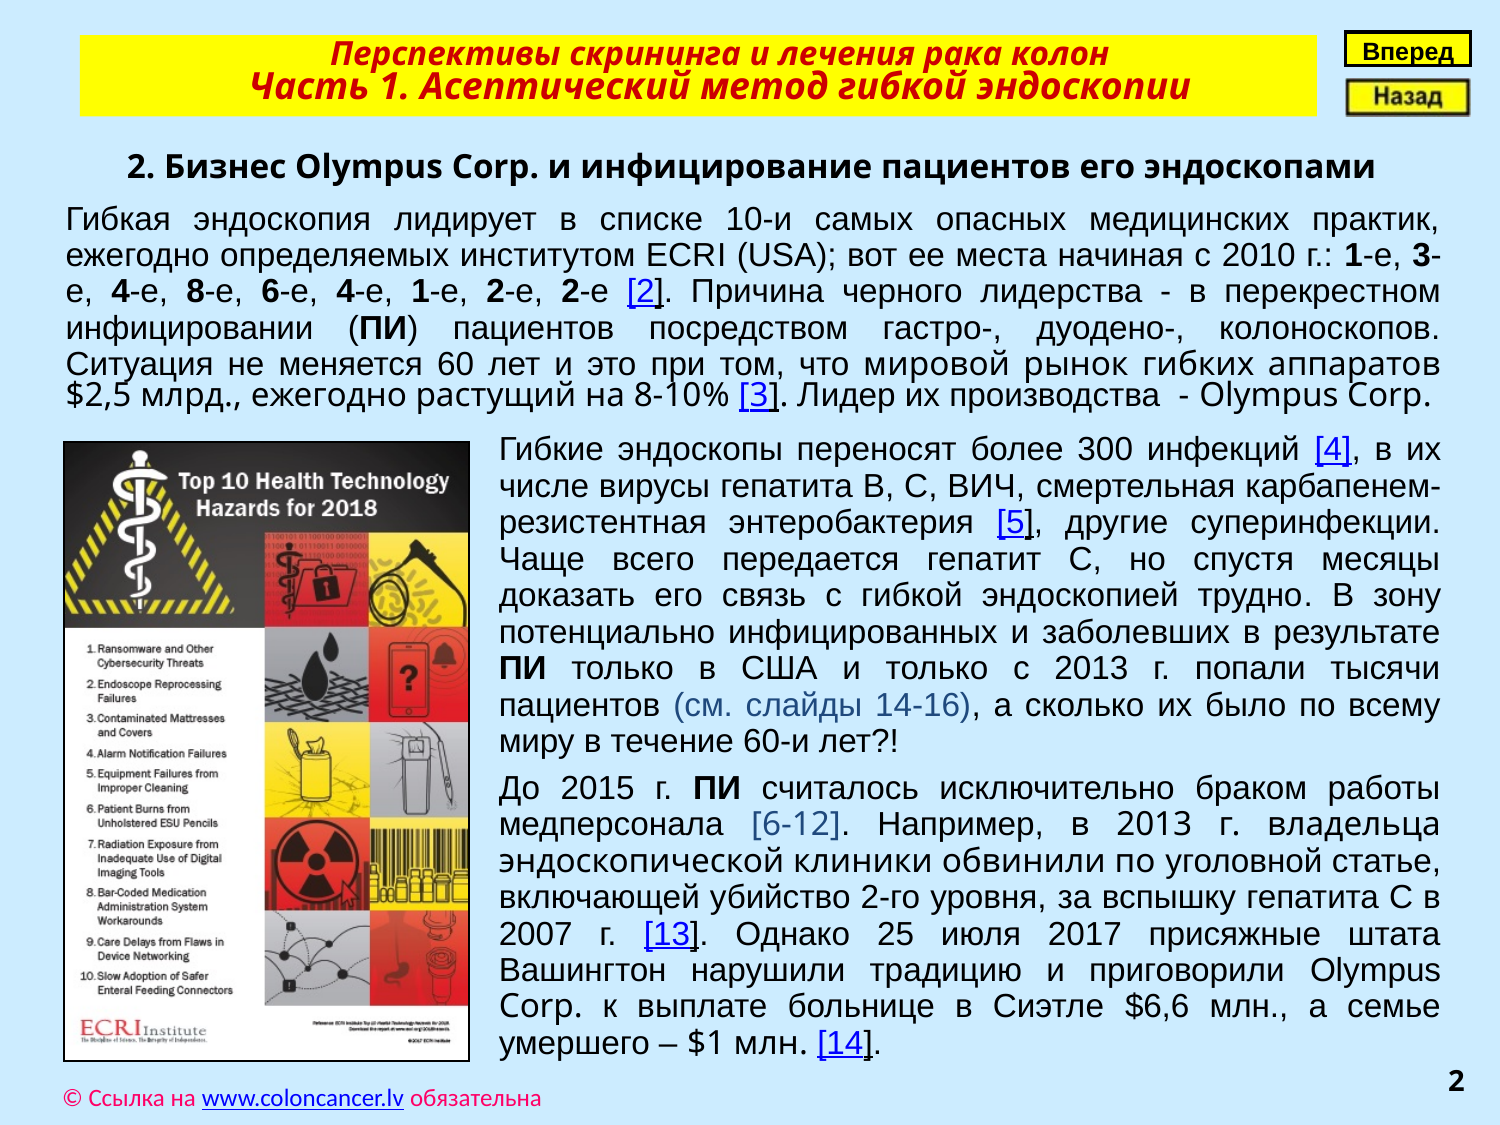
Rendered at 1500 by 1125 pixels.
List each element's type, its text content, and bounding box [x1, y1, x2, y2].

text_box Вперед [1345, 32, 1471, 66]
text_box 2. Бизнес Olympus Corp. и инфицирование пациентов его эндоскопами [0, 148, 1500, 187]
picture [64, 442, 468, 1060]
text_box Гибкая эндоскопия лидирует в списке 10-и самых опасных медицинских практик, ежегодно определяемых институтом ECRI (USA); вот ее места начиная с 2010 г.: 1-е, 3-е, 4-е, 8-е, 6-е, 4-е, 1-е, 2-е, 2-е [2]. Причина черного лидерства - в перекрестном инфицировании (ПИ) пациентов посредством гастро-, дуодено-, колоноскопов. Ситуация не меняется 60 лет и это при том, что мировой рынок гибких аппаратов $2,5 млрд., ежегодно растущий на 8-10% [3]. Лидер их производства - Olympus Corp. [65, 200, 1442, 419]
text_box © Ссылка на www.coloncancer.lv обязательна [62, 1074, 650, 1120]
text_box [1345, 78, 1471, 117]
text_box 2 [1448, 1064, 1478, 1125]
text_box Гибкие эндоскопы переносят более 300 инфекций [4], в их числе вирусы гепатита В, С, ВИЧ, смертельная карбапенем-резистентная энтеробактерия [5], другие суперинфекции. Чаще всего передается гепатит С, но спустя месяцы доказать его связь с гибкой эндоскопией трудно. В зону потенциально инфицированных и заболевших в результате ПИ только в США и только с 2013 г. попали тысячи пациентов (см. слайды 14-16), а сколько их было по всему миру в течение 60-и лет?! До 2015 г. ПИ считалось исключительно браком работы медперсонала [6-12]. Например, в 2013 г. владельца эндоскопической клиники обвинили по уголовной статье, включающей убийство 2-го уровня, за вспышку гепатита С в 2007 г. [13]. Однако 25 июля 2017 присяжные штата Вашингтон нарушили традицию и приговорили Olympus Corp. к выплате больнице в Сиэтле $6,6 млн., а семье умершего – $1 млн. [14]. [493, 431, 1442, 1094]
text_box Перспективы скрининга и лечения рака колон Часть 1. Асептический метод гибкой эндоскопии [79, 35, 1317, 117]
